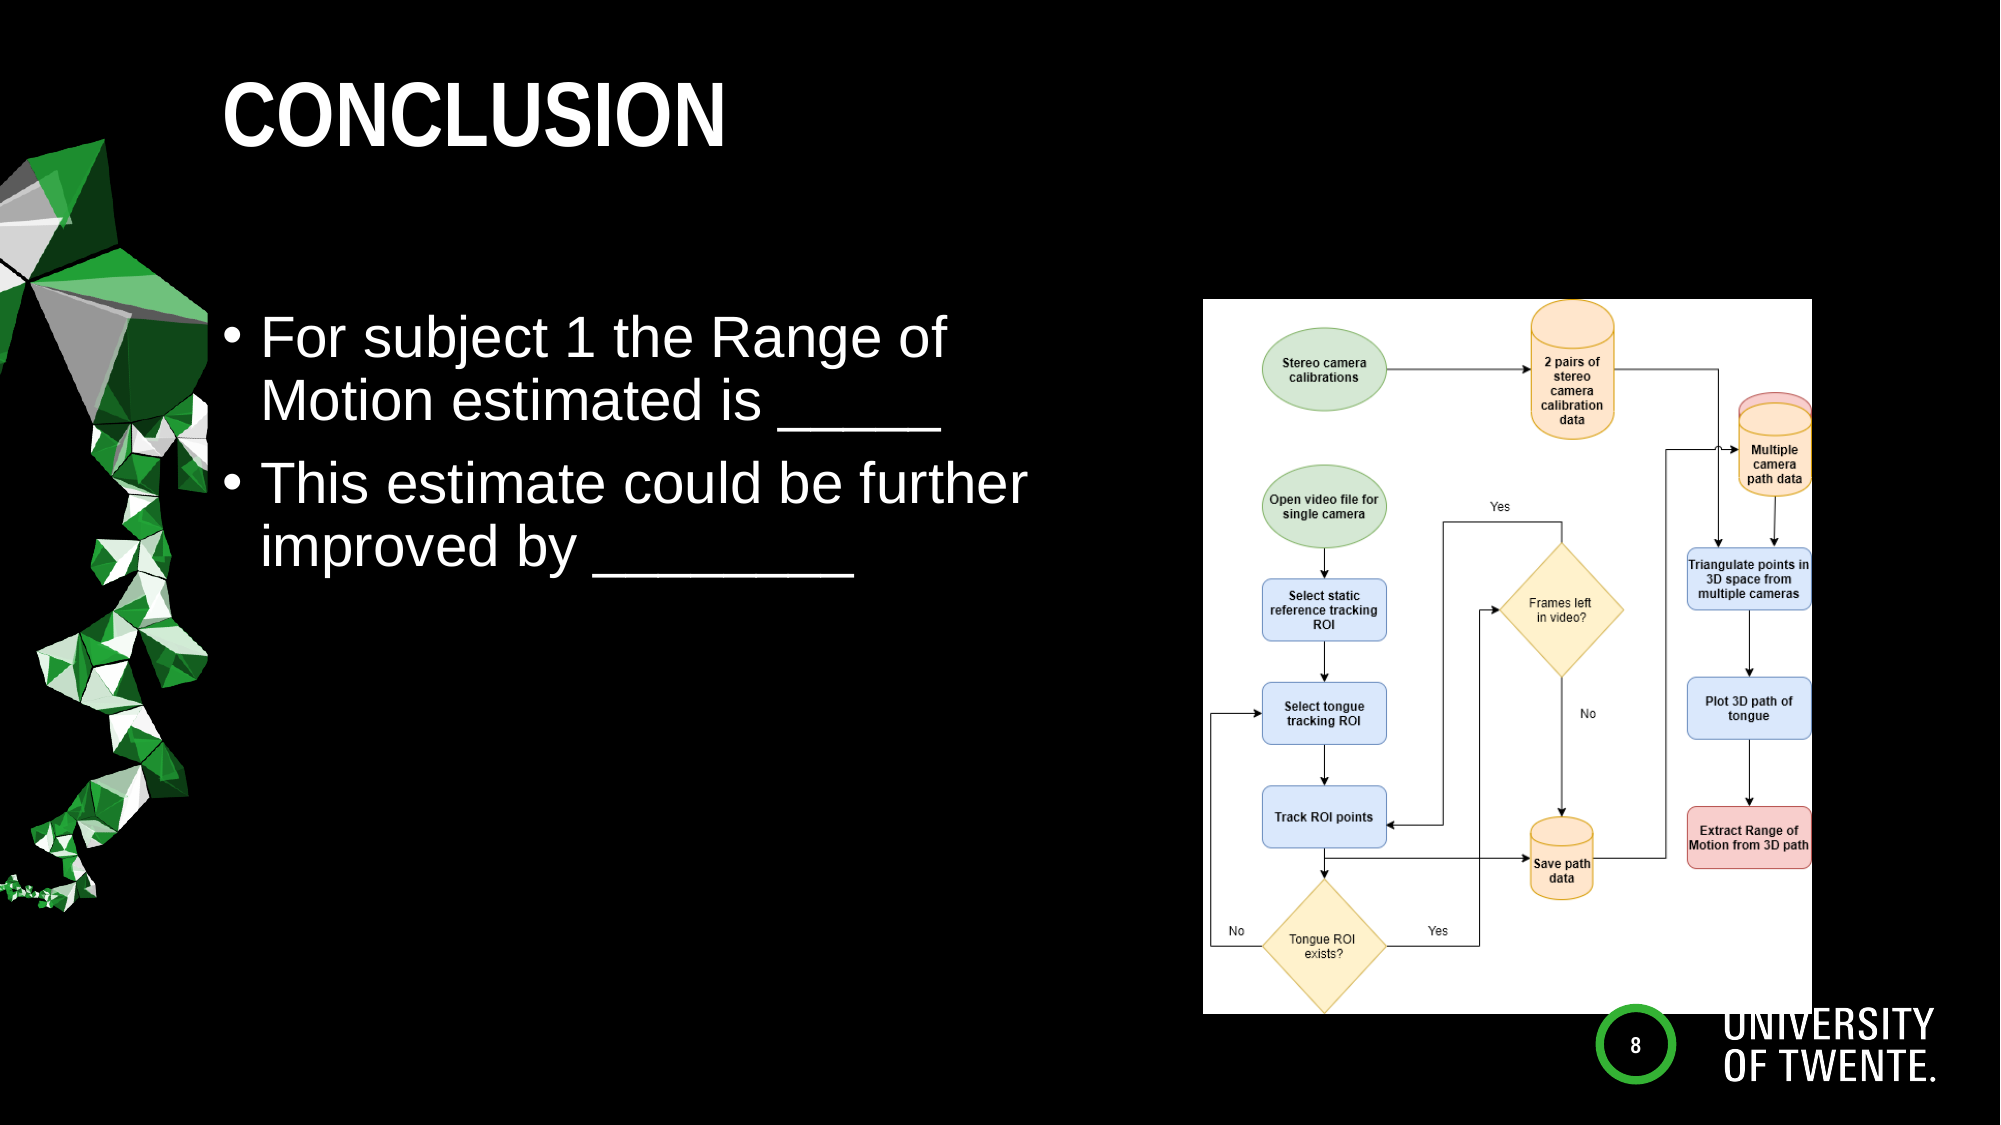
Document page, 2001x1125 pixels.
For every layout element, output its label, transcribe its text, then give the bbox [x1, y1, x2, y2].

picture [1693, 976, 1966, 1113]
title Conclusion [207, 59, 1933, 278]
list For subject 1 the Range of Motion estimated is _____ This estimate could be further improved by ________ [207, 299, 1058, 1014]
slide_number 8 [1595, 1014, 1677, 1085]
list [1203, 299, 1812, 1014]
picture [0, 102, 379, 1125]
